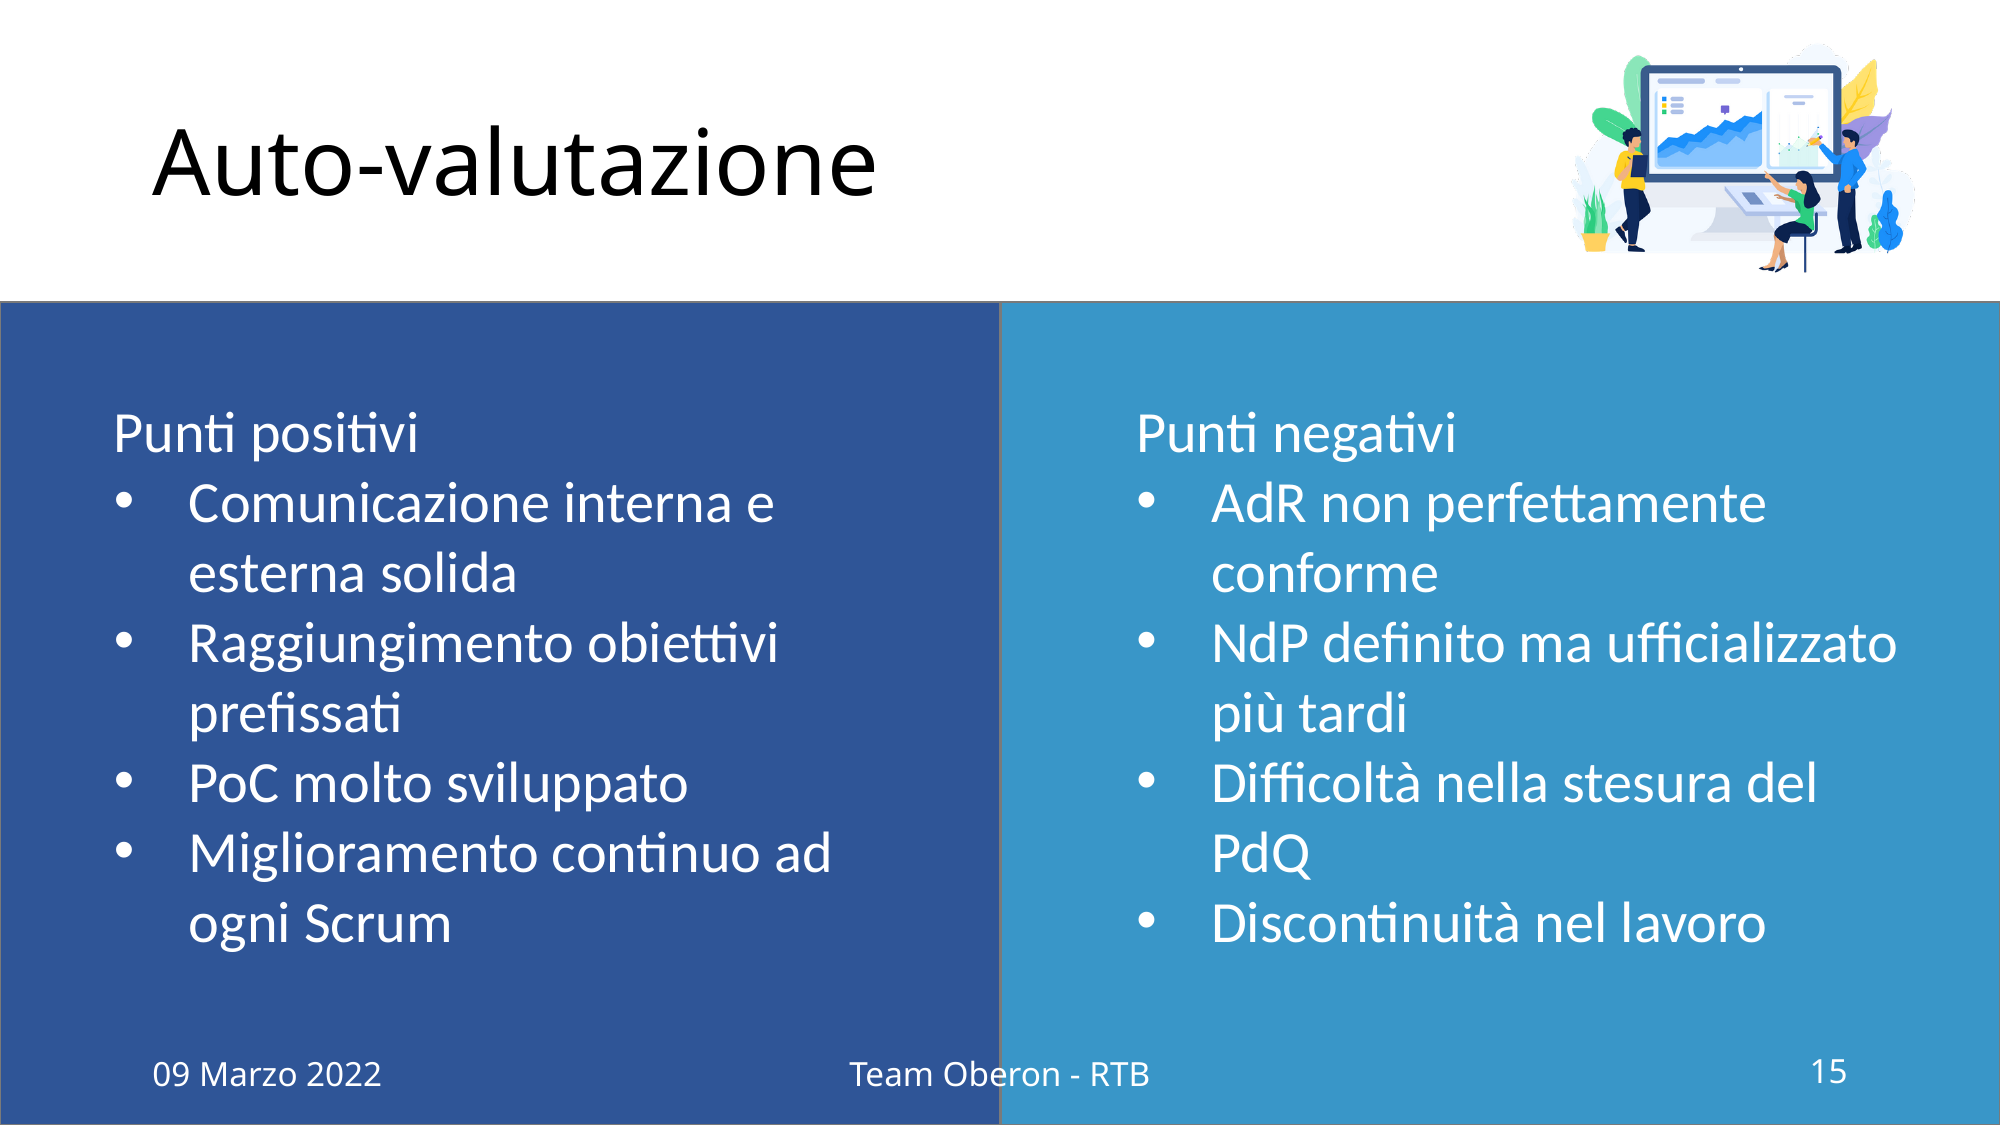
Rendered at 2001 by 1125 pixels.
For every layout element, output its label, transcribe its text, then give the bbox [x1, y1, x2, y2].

slide_number 15 [1412, 1042, 1863, 1103]
text_box Punti negativi AdR non perfettamente conforme NdP definito ma ufficializzato più tardi Difficoltà nella stesura del PdQ Discontinuità nel lavoro [1121, 386, 1924, 962]
text_box [1000, 301, 2000, 1125]
text_box [132, 308, 941, 466]
text_box [0, 301, 1000, 1125]
title Auto-valutazione [137, 57, 1522, 275]
text_box Punti positivi Comunicazione interna e esterna solida Raggiungimento obiettivi prefissati PoC molto sviluppato Miglioramento continuo ad ogni Scrum [98, 386, 902, 1102]
footer Team Oberon - RTB [662, 1042, 1338, 1103]
picture [1522, 10, 1964, 305]
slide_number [137, 1042, 588, 1103]
